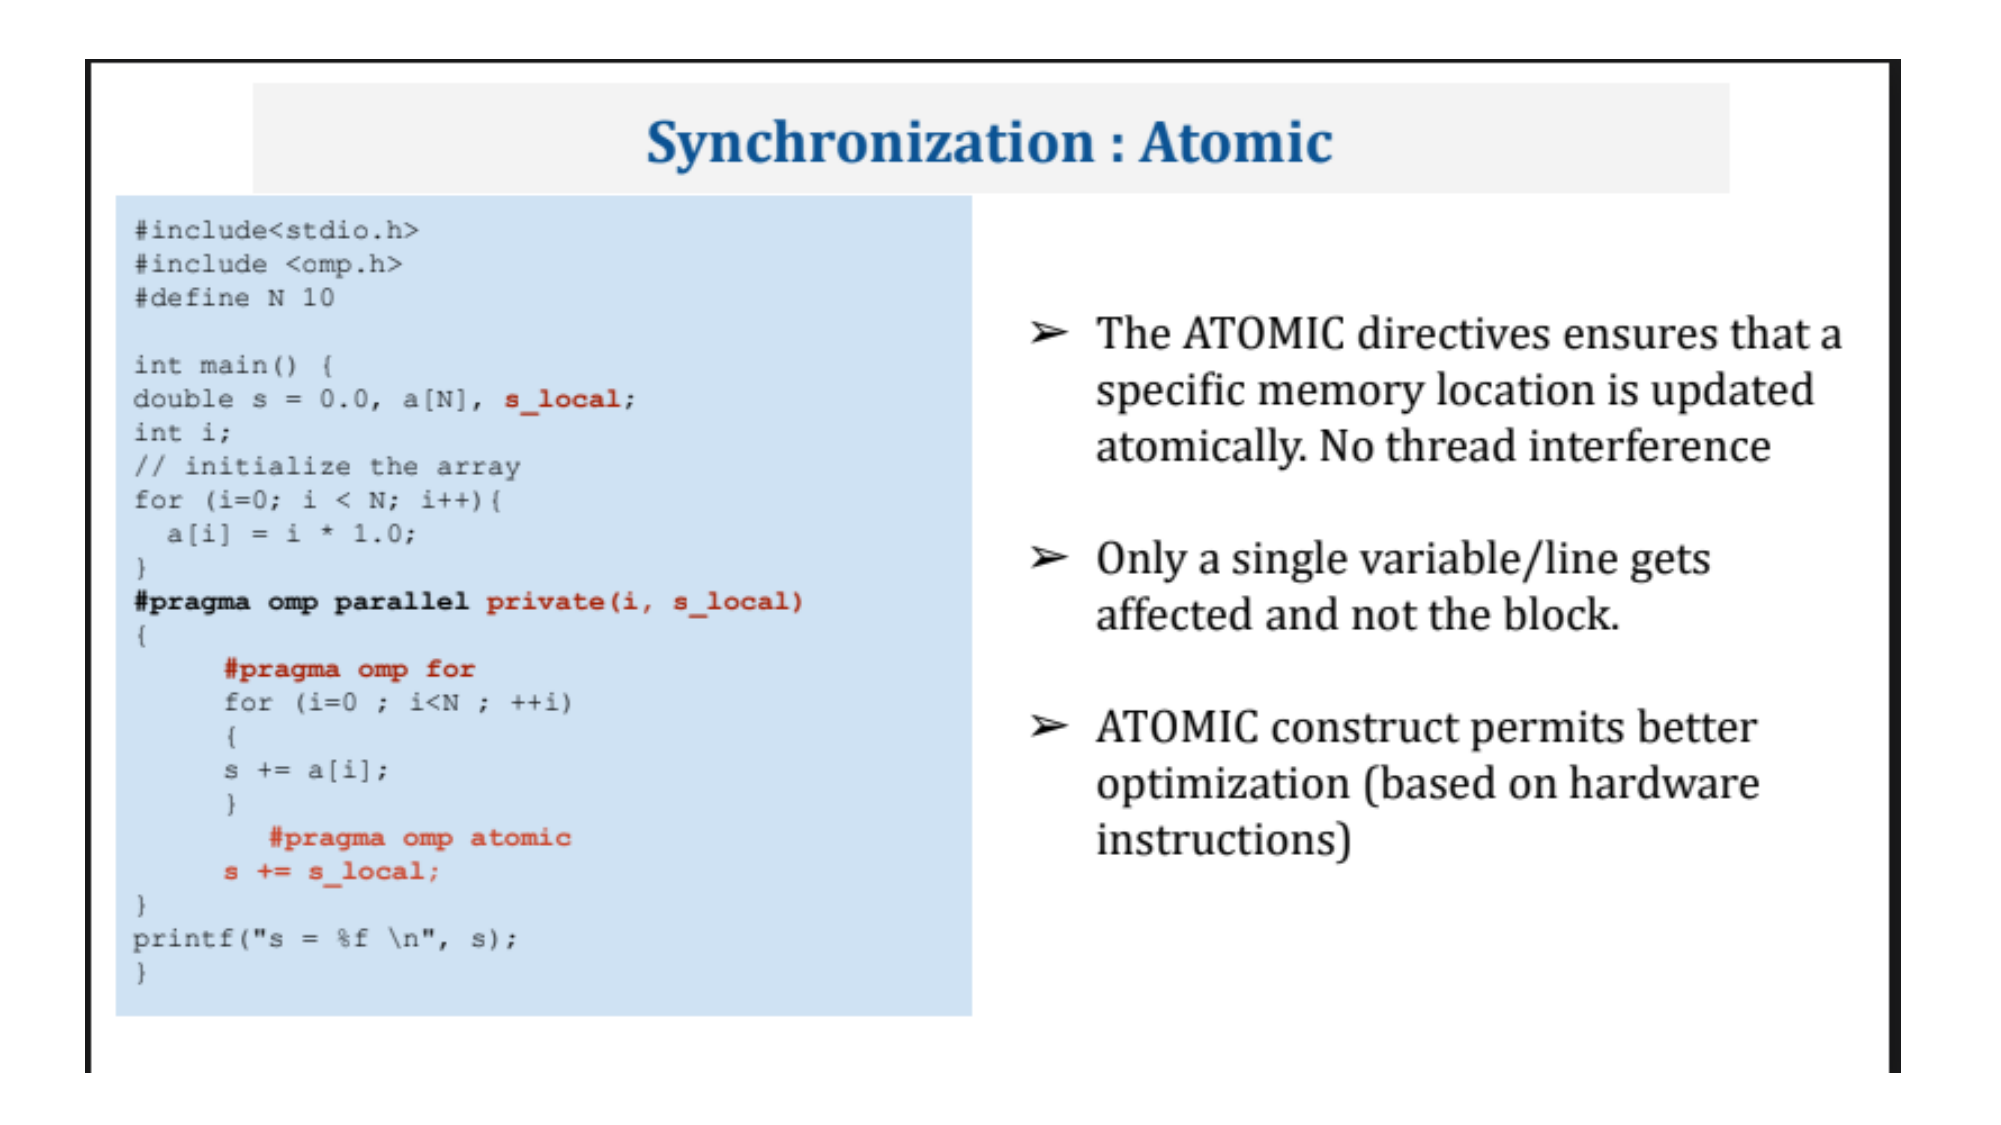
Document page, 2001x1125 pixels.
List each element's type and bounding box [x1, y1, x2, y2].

picture [85, 59, 1901, 1073]
